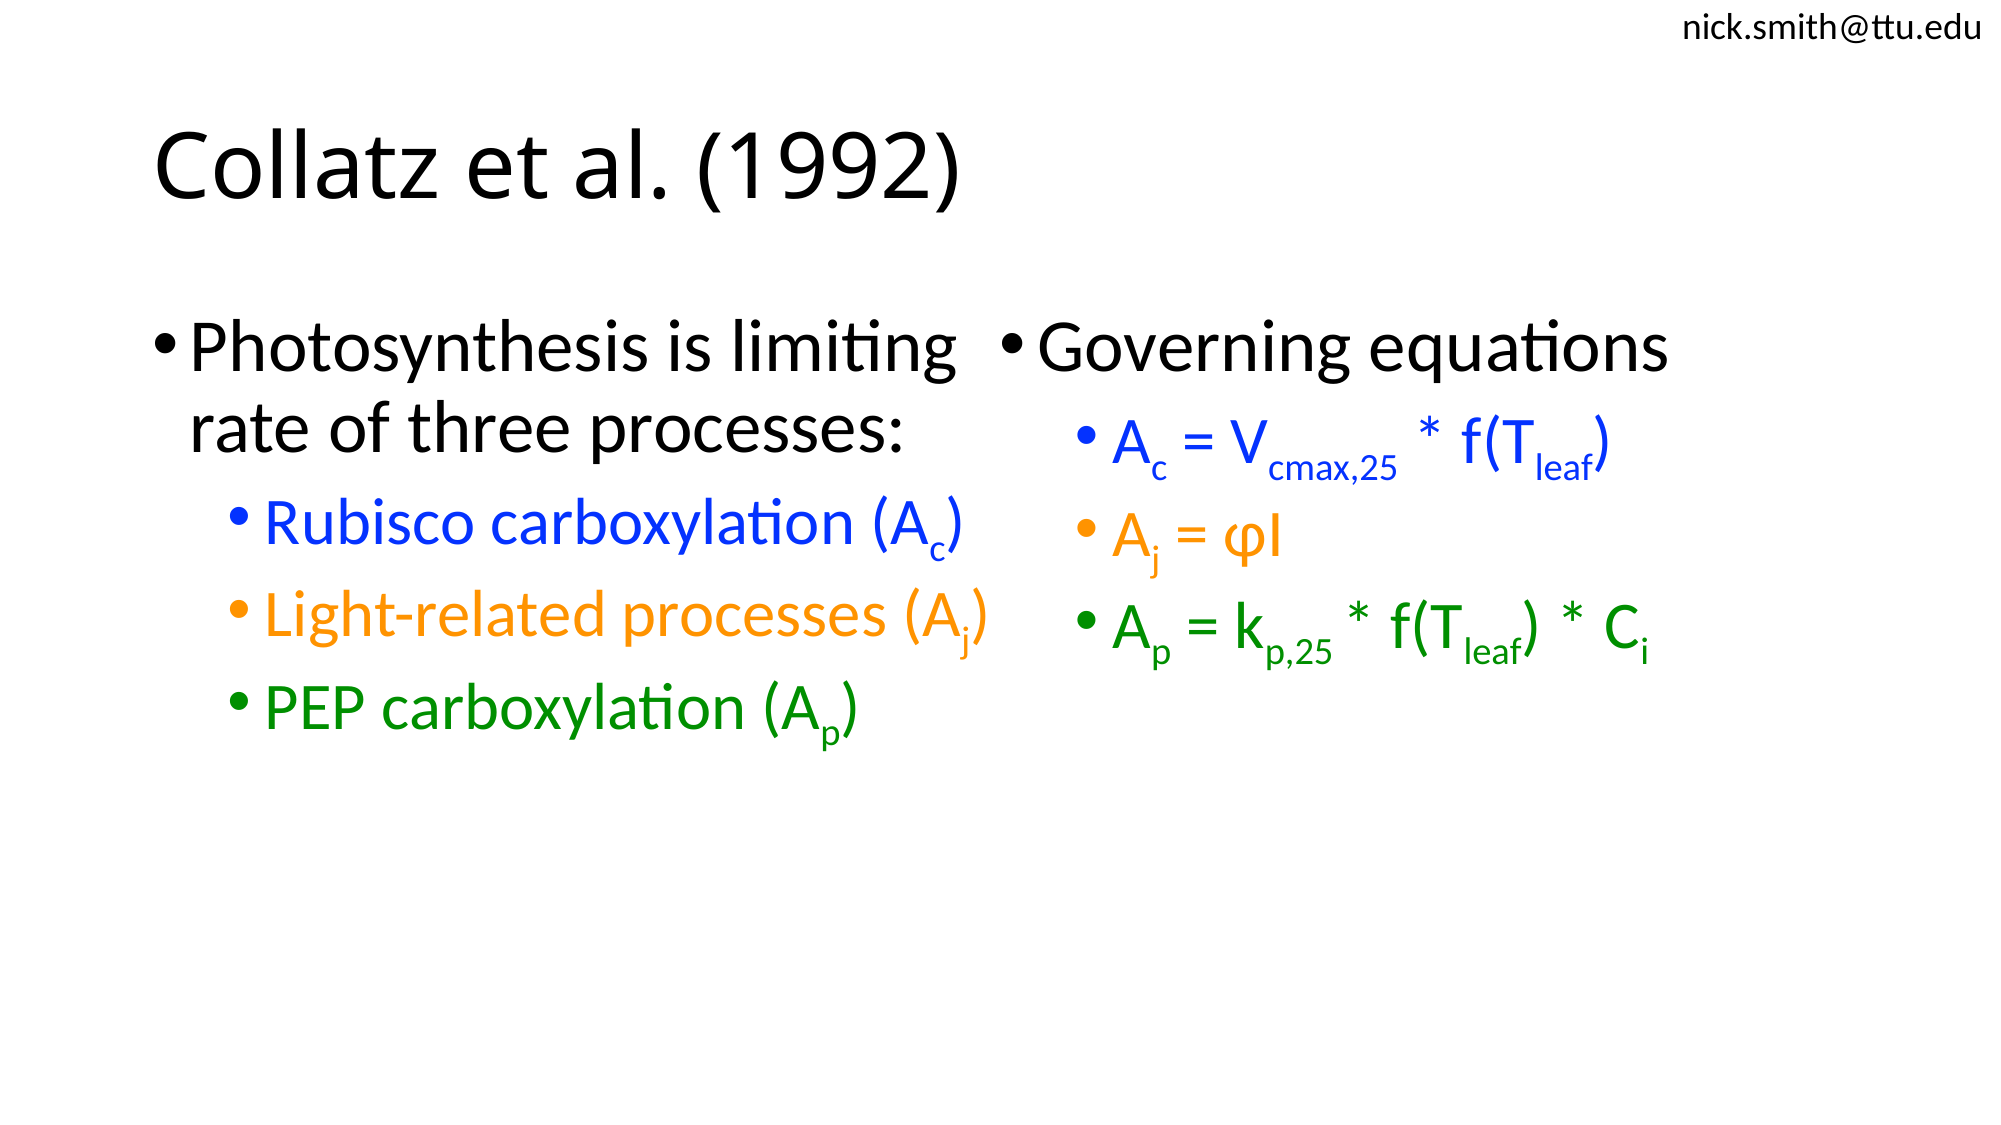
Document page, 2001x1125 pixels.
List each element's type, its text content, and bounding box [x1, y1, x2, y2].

text_box nick.smith@ttu.edu [1667, 0, 1998, 55]
title Collatz et al. (1992) [137, 59, 1863, 278]
list Photosynthesis is limiting rate of three processes: Rubisco carboxylation (Ac) Light-related processes (Aj) PEP carboxylation (Ap) Governing equations Ac = Vcmax,25 * f(Tleaf) Aj = φI Ap = kp,25 * f(Tleaf) * Ci [137, 299, 1863, 1014]
